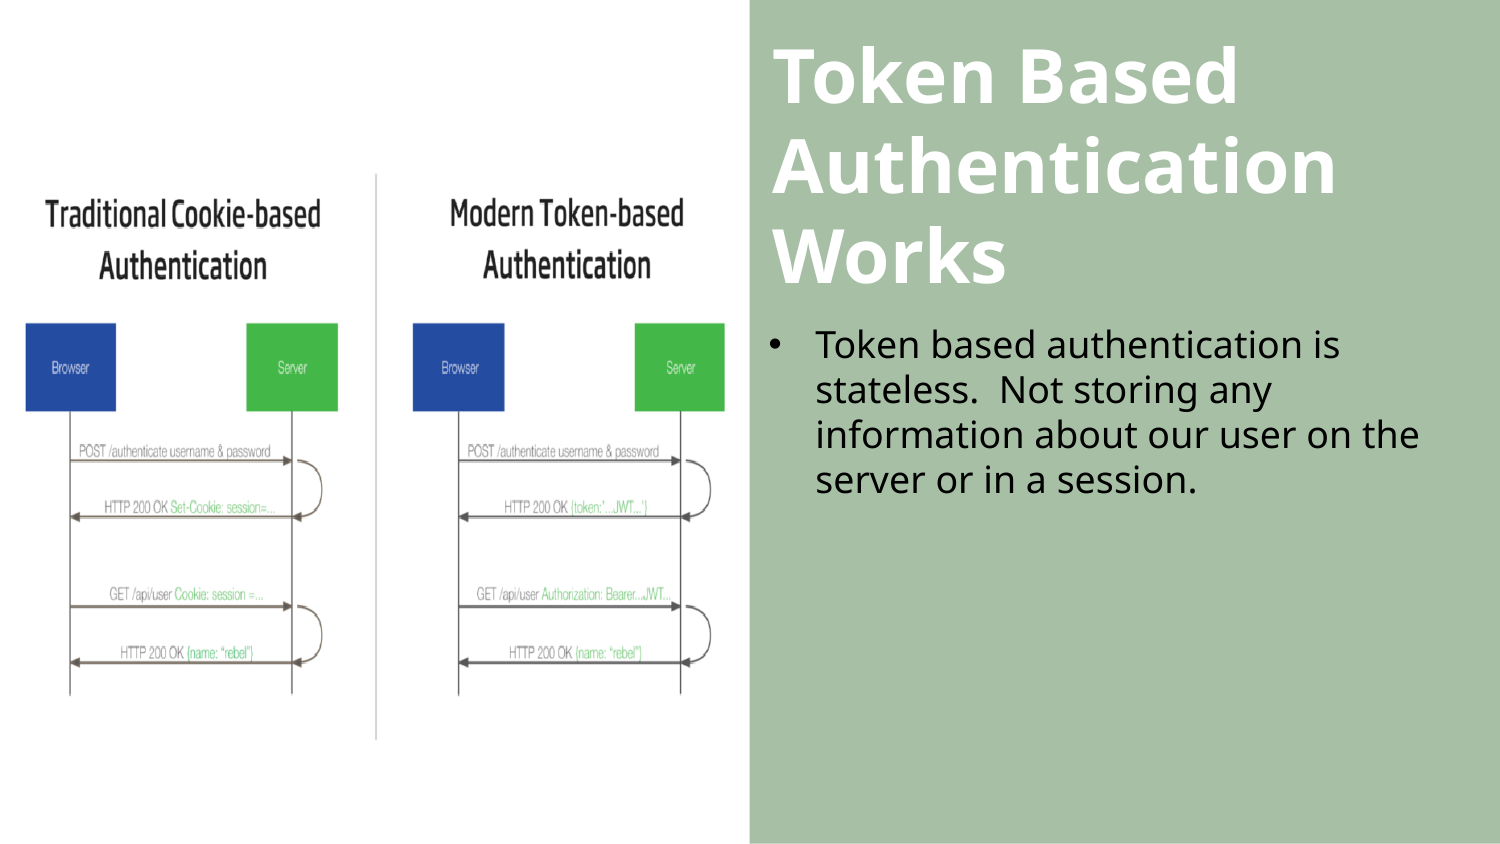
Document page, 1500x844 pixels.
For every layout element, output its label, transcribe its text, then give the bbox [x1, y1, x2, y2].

text_box Token based authentication is stateless. Not storing any information about our user on the server or in a session. [753, 313, 1483, 509]
picture [12, 140, 737, 753]
title Token Based Authentication Works [757, 30, 1500, 314]
